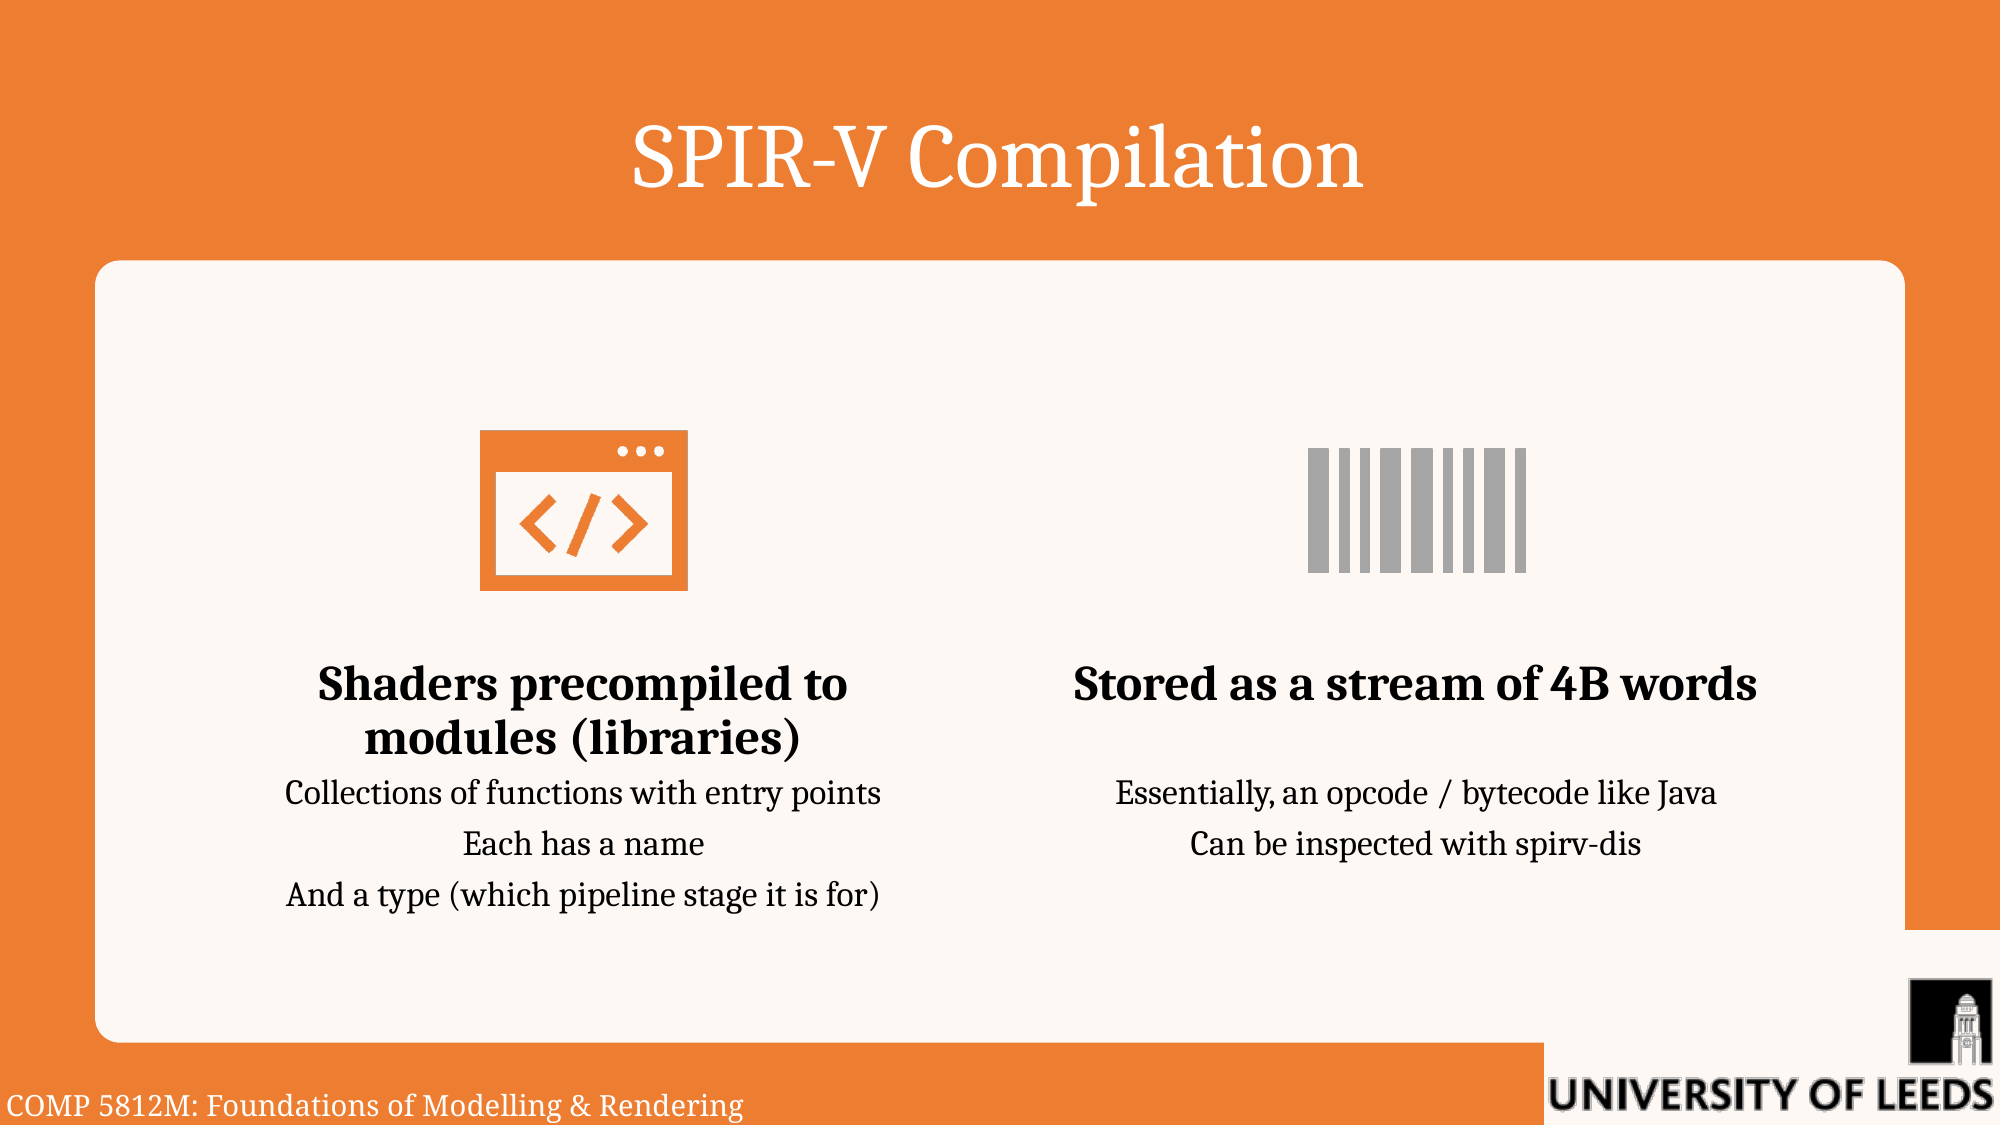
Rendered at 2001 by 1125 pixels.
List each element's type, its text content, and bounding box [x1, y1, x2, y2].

text_box COMP 5812M: Foundations of Modelling & Rendering [0, 1070, 945, 1125]
text_box [0, 0, 2000, 1125]
text_box [94, 259, 1906, 1044]
picture [1543, 930, 2000, 1125]
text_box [137, 295, 1863, 1010]
title SPIR-V Compilation [137, 75, 1863, 241]
